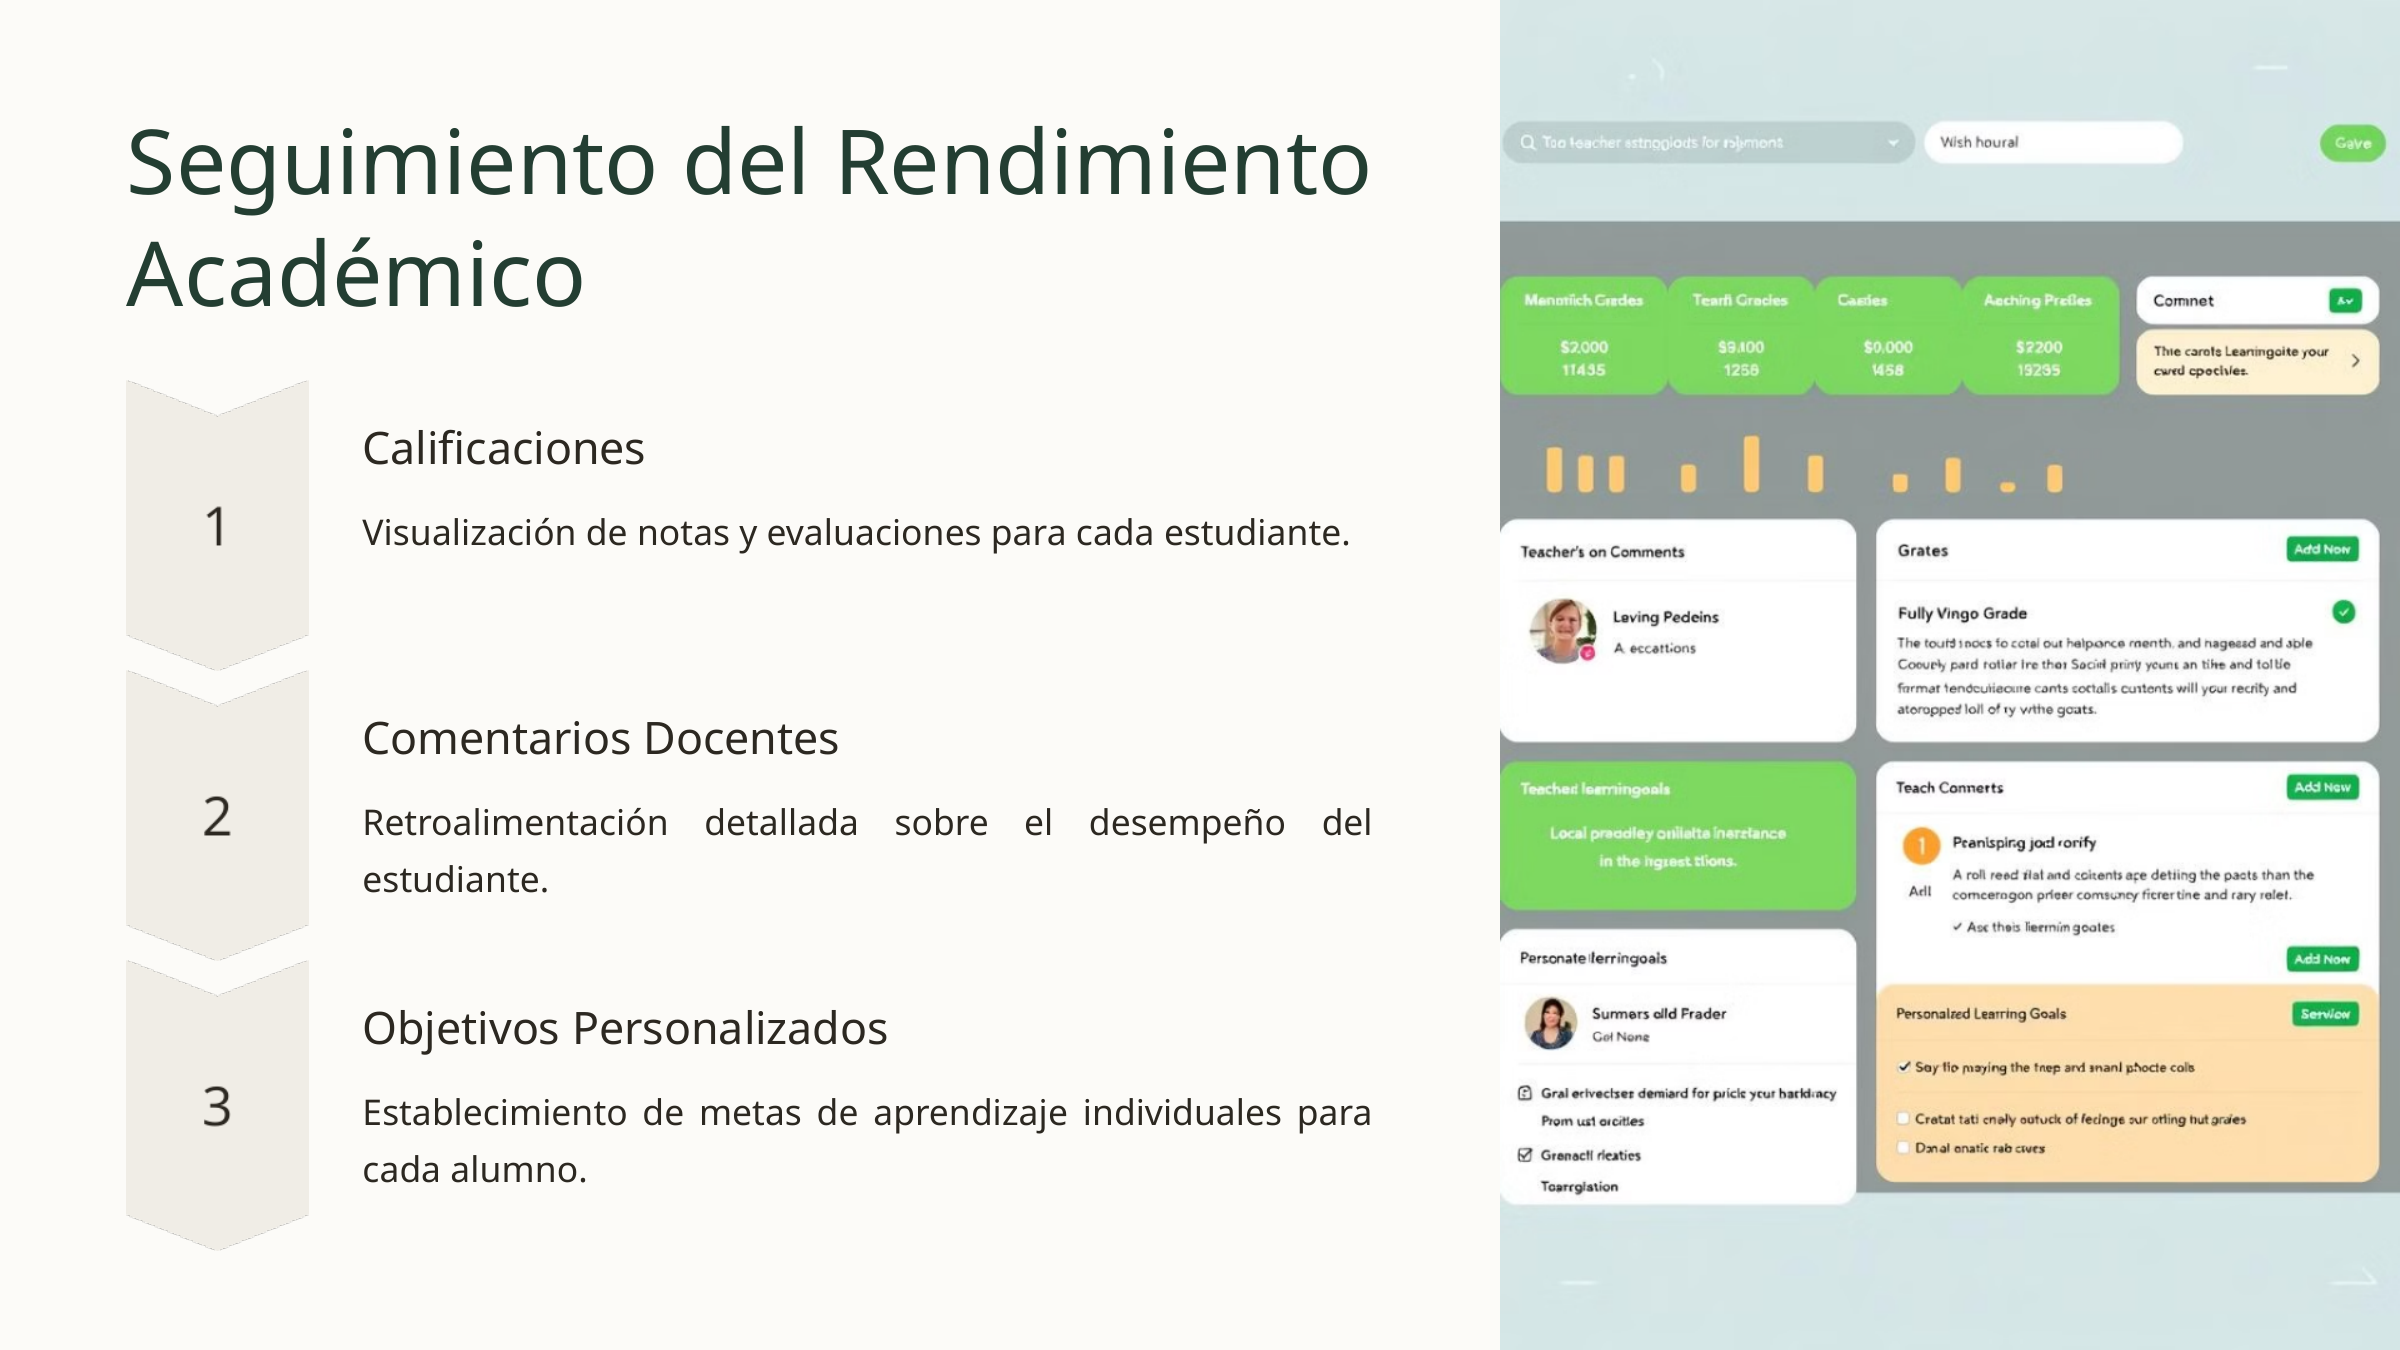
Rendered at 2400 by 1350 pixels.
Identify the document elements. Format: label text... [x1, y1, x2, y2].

text_box Establecimiento de metas de aprendizaje individuales para cada alumno. [362, 1075, 1374, 1192]
text_box Retroalimentación detallada sobre el desempeño del estudiante. [362, 785, 1374, 902]
text_box Objetivos Personalizados [362, 996, 872, 1054]
text_box Seguimiento del Rendimiento Académico [126, 99, 1374, 327]
text_box Visualización de notas y evaluaciones para cada estudiante. [362, 495, 1374, 554]
picture [1499, 0, 2400, 1350]
text_box Calificaciones [362, 416, 816, 474]
picture [126, 380, 309, 1251]
text_box Comentarios Docentes [362, 706, 822, 764]
